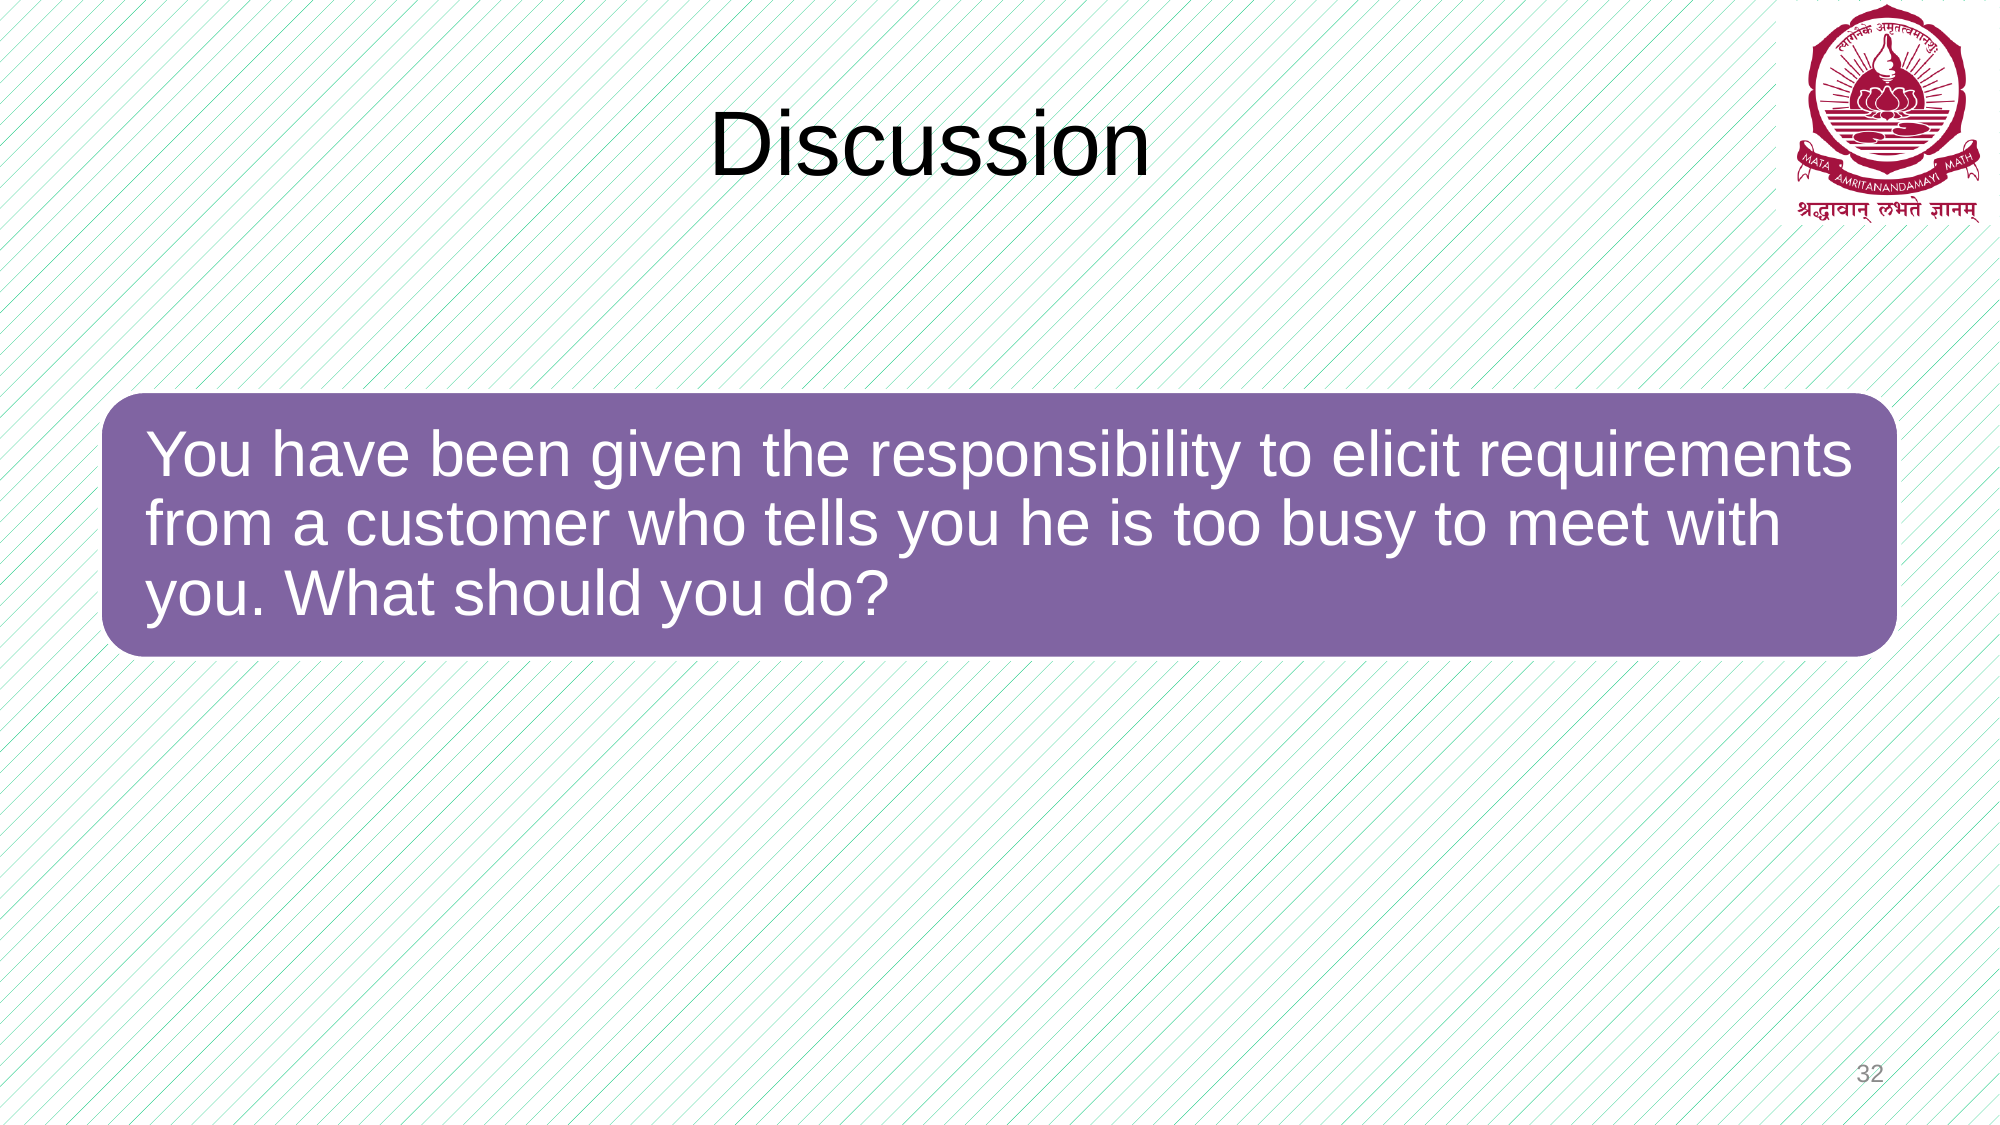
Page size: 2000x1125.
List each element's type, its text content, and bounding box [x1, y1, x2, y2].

slide_number 32 [1432, 1042, 1900, 1103]
title Discussion [99, 45, 1763, 233]
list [99, 387, 1900, 663]
picture [1776, 1, 2000, 225]
